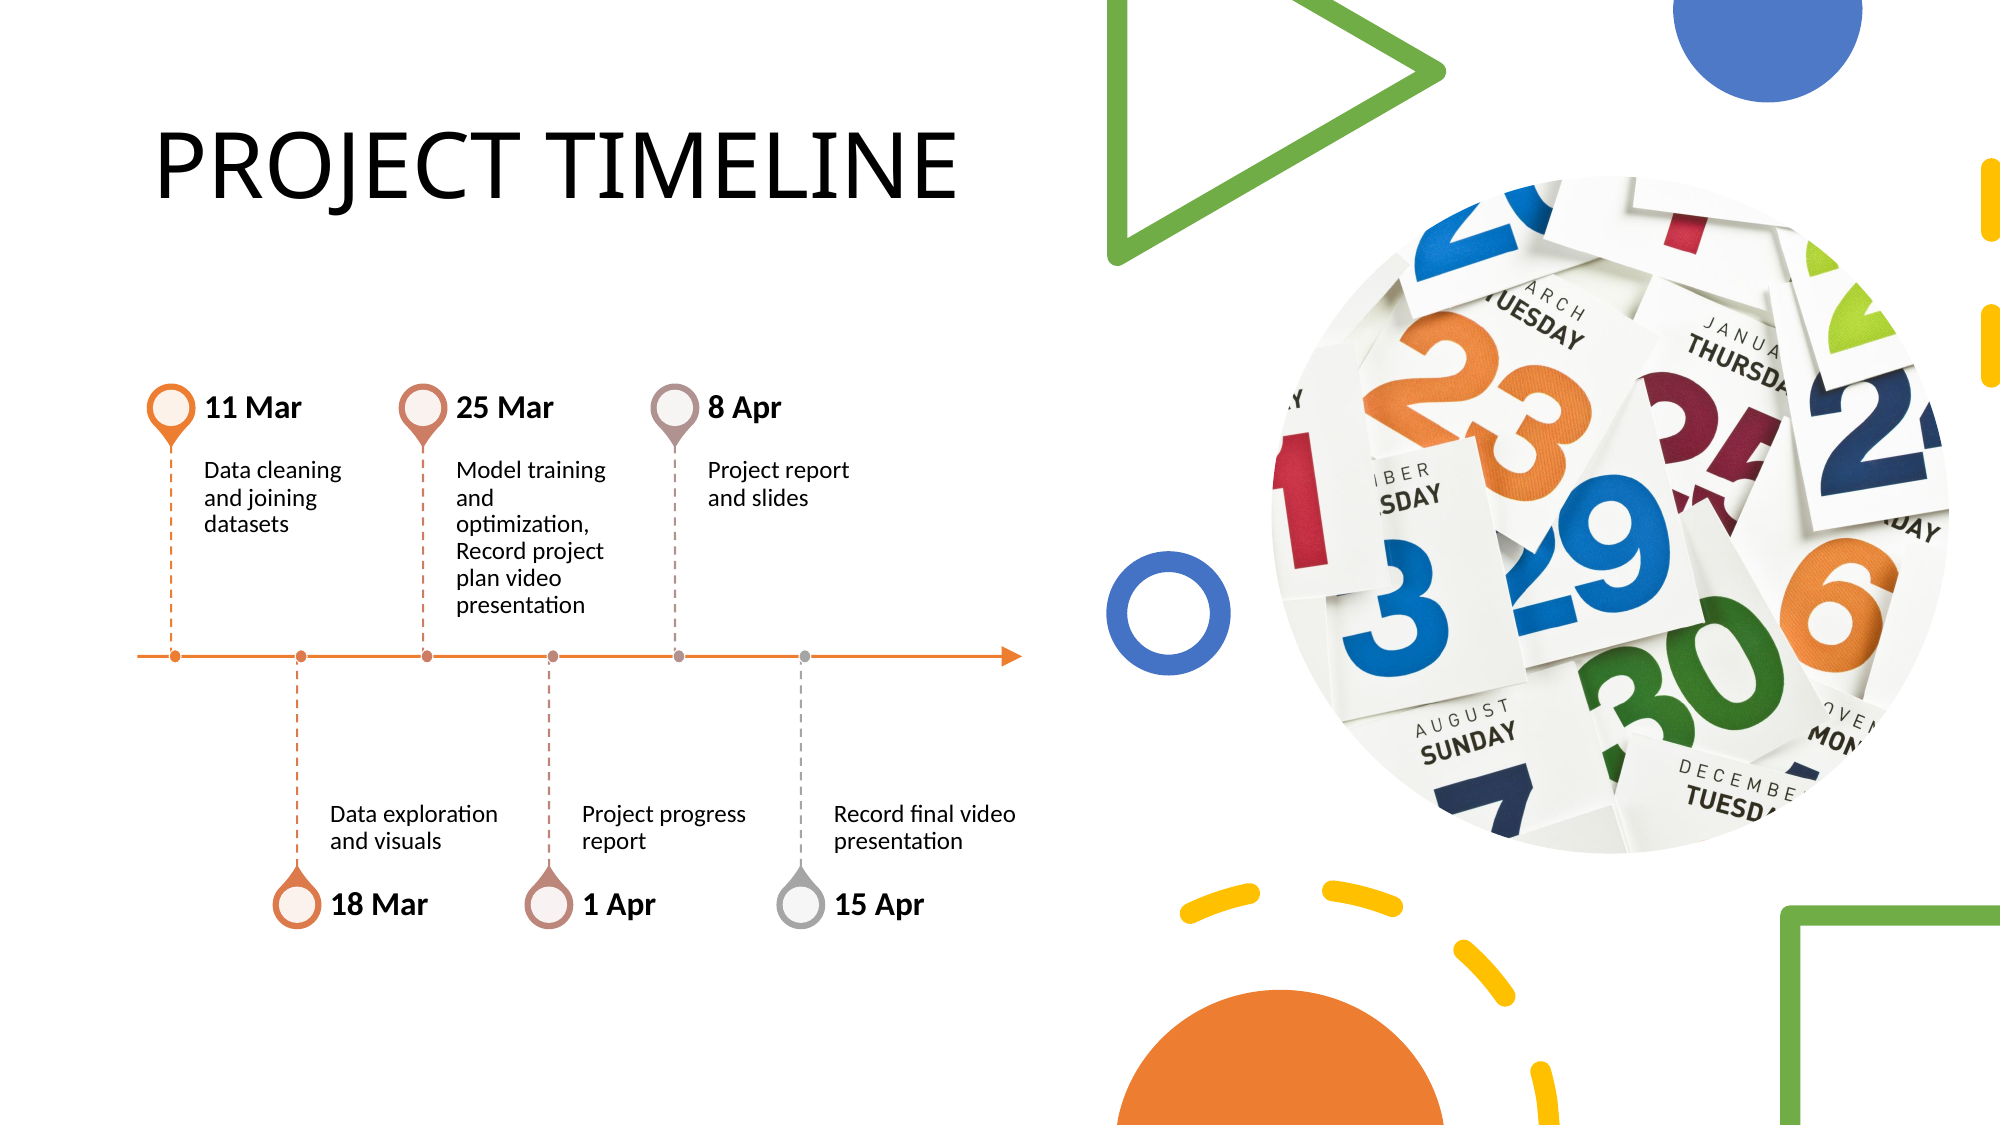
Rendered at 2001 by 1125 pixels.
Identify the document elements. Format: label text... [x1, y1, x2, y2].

text_box [0, 0, 2000, 1125]
text_box [1179, 883, 1260, 924]
text_box [1107, 0, 1447, 267]
text_box [1780, 905, 2000, 1125]
title PROJECT TIMELINE [137, 59, 1023, 278]
text_box [1453, 939, 1516, 1007]
picture [1271, 176, 1949, 854]
text_box [1115, 988, 1445, 1125]
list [137, 299, 1023, 1014]
text_box [1115, 560, 1222, 667]
text_box [1671, 0, 1864, 104]
text_box [1530, 1061, 1560, 1125]
text_box [1322, 880, 1404, 918]
